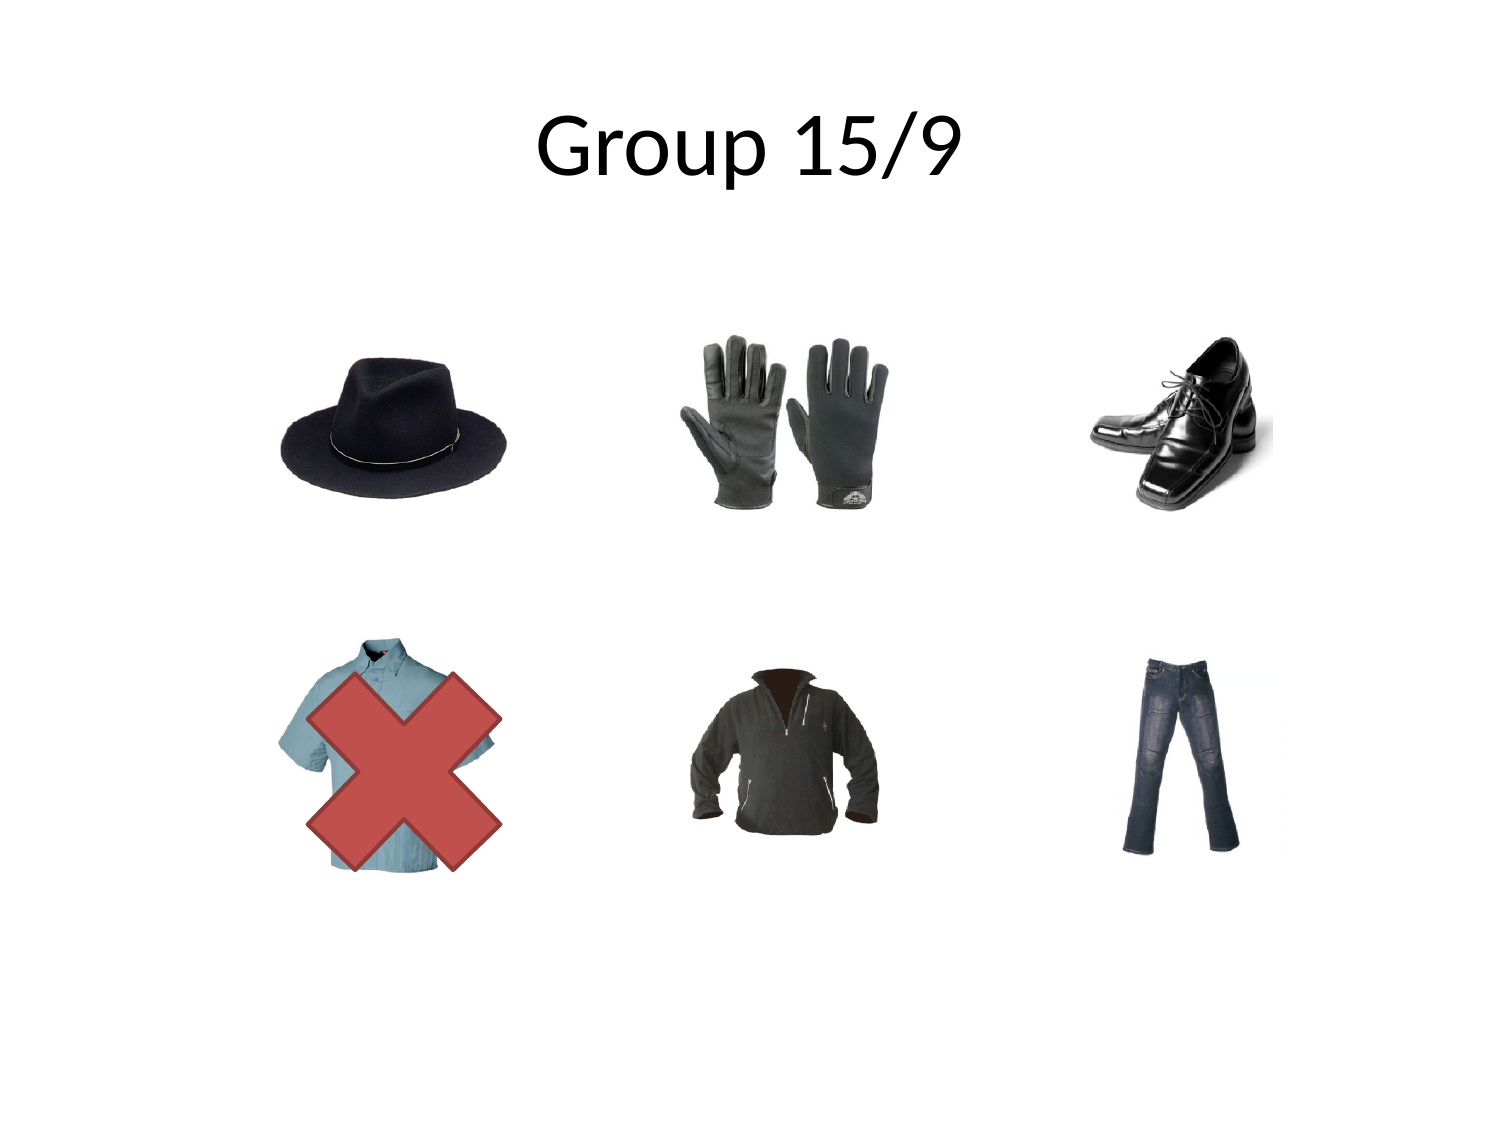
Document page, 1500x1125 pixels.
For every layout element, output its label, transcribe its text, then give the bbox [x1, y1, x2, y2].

picture [1052, 626, 1308, 882]
picture [656, 626, 913, 882]
picture [1052, 294, 1308, 550]
picture [656, 294, 913, 550]
picture [264, 626, 520, 882]
title Group 15/9 [75, 45, 1425, 233]
picture [264, 294, 520, 550]
